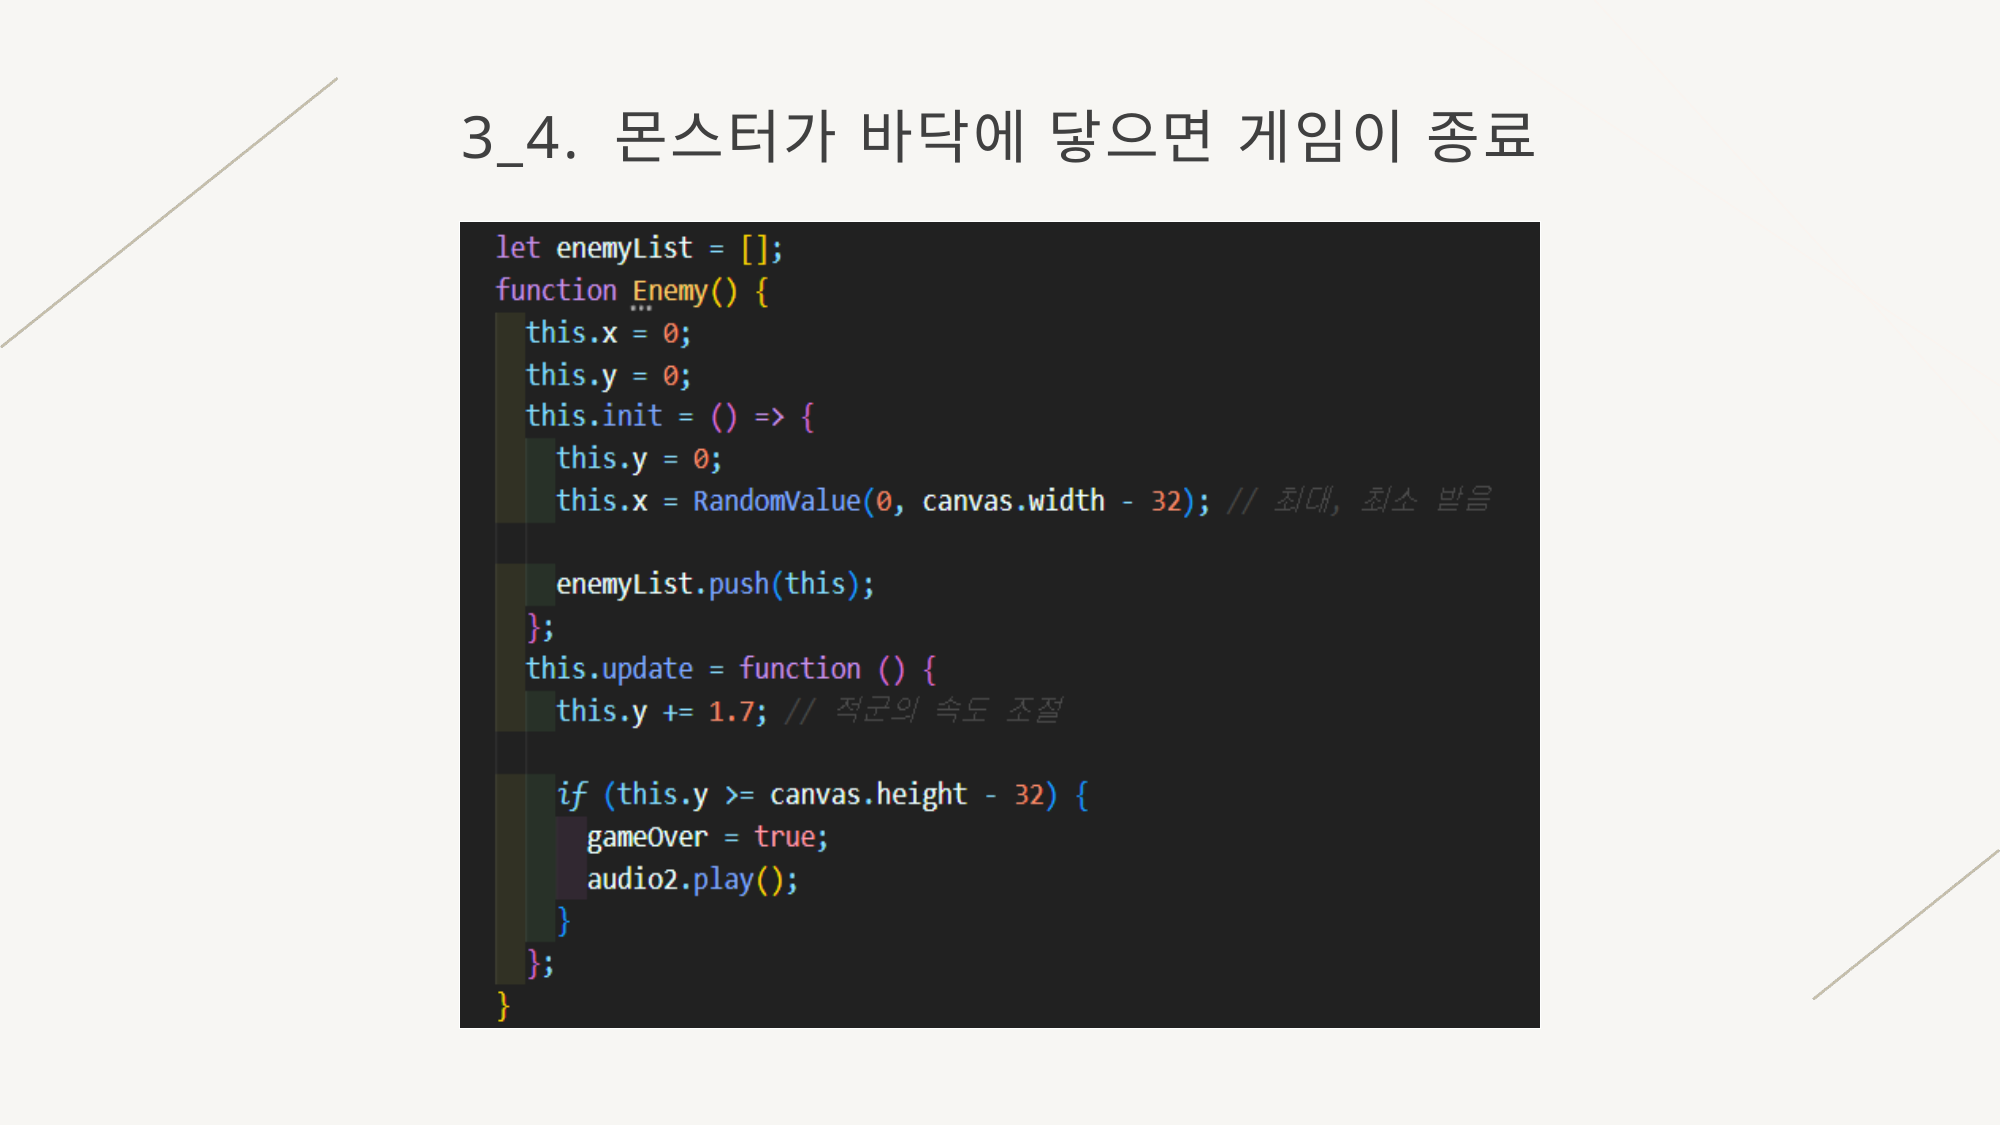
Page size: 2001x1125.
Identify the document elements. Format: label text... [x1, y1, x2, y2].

picture [0, 77, 338, 348]
title 3_4. 몬스터가 바닥에 닿으면 게임이 종료 [309, 57, 1691, 222]
picture [1812, 849, 2000, 1000]
picture [459, 221, 1541, 1029]
